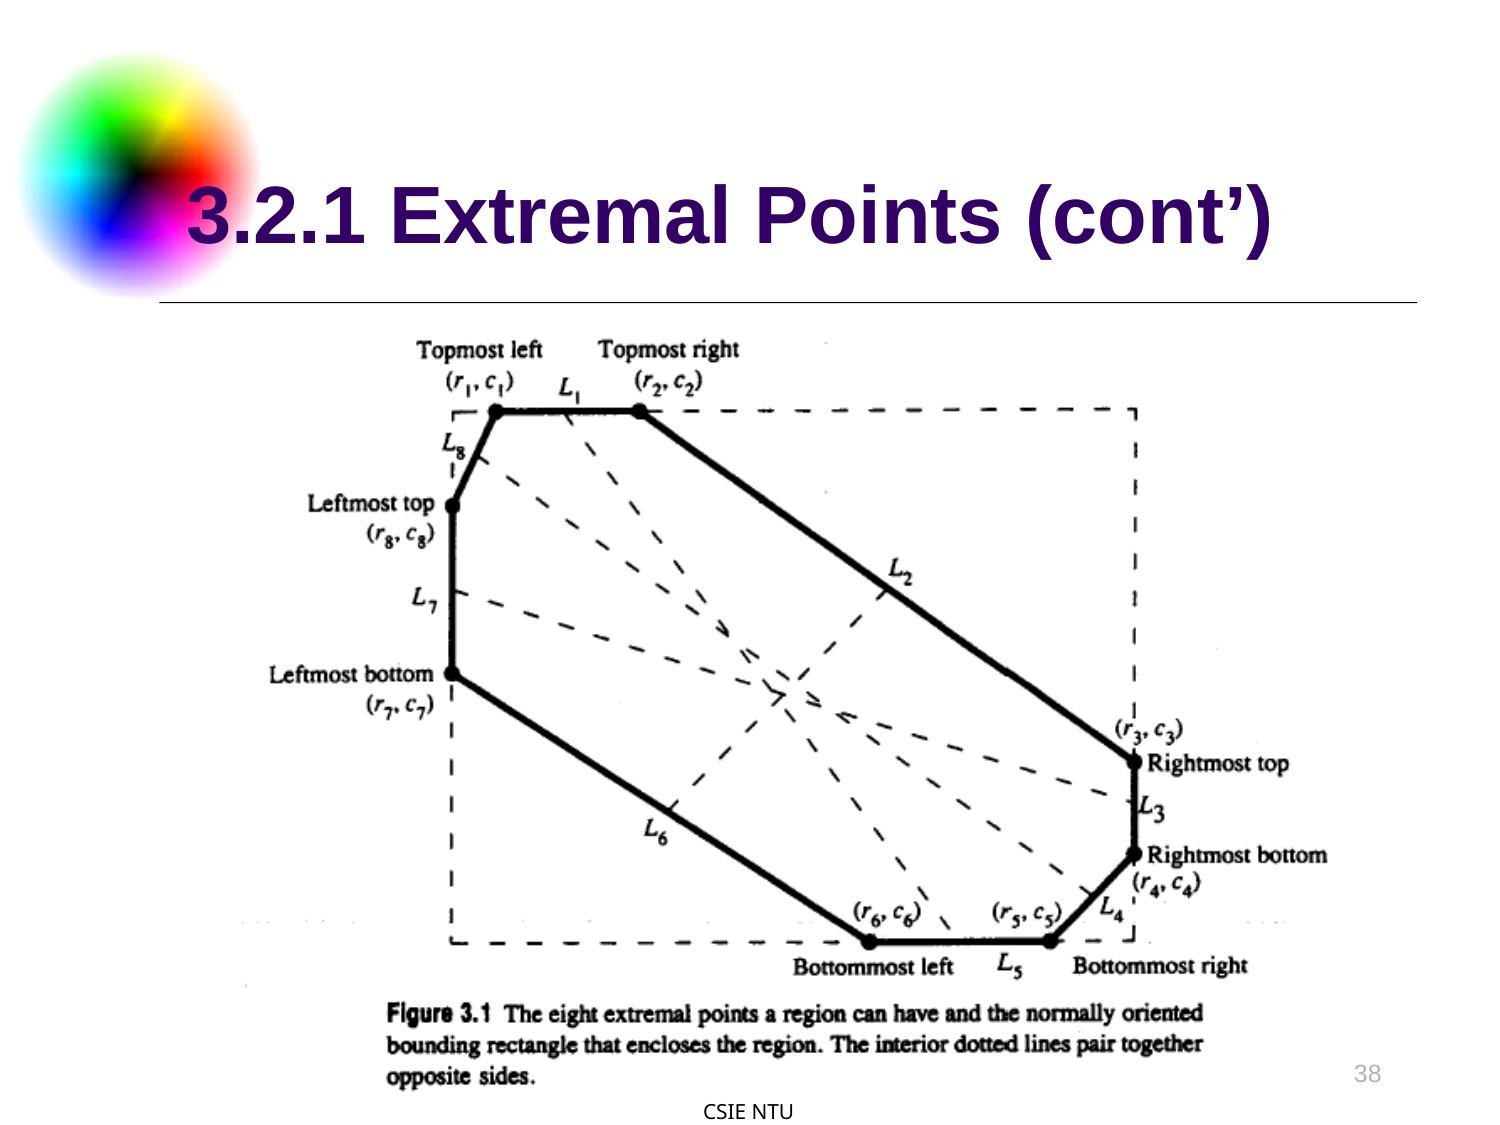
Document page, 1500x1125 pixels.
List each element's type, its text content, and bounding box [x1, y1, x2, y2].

title 3.2.1 Extremal Points (cont’) [171, 54, 1500, 268]
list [242, 314, 1341, 1095]
picture [0, 42, 272, 318]
slide_number 38 [1059, 1042, 1397, 1103]
footer DC & CV Lab. CSIE NTU [511, 1095, 987, 1125]
